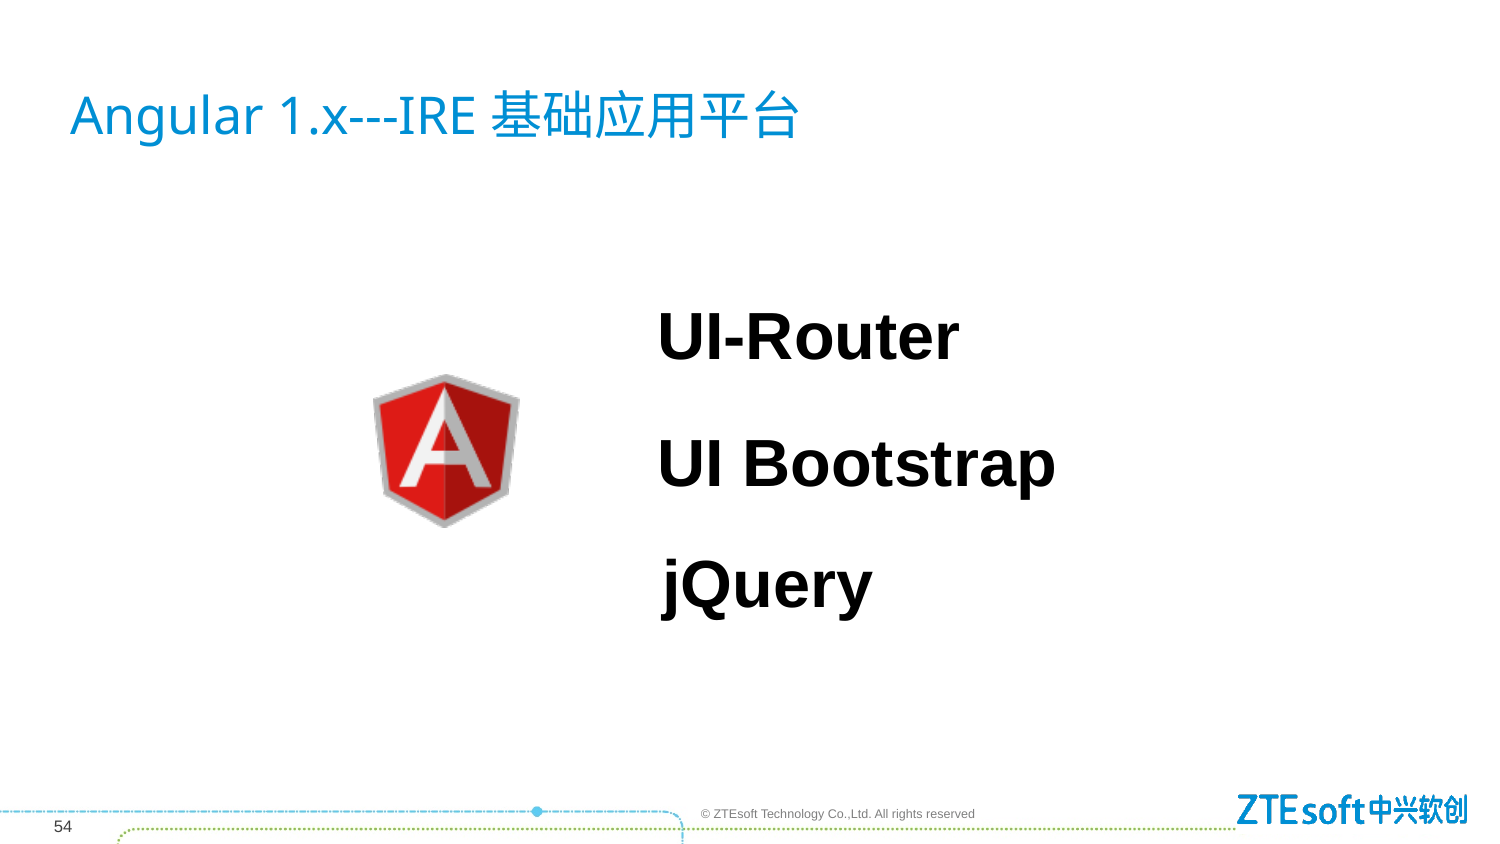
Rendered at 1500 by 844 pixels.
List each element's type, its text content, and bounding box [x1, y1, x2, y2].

picture [0, 784, 1500, 844]
text_box UI-Router [641, 285, 1065, 382]
picture [373, 374, 520, 528]
title Angular 1.x---IRE基础应用平台 [55, 67, 1452, 187]
text_box jQuery [647, 533, 1071, 630]
text_box UI Bootstrap [642, 412, 1076, 509]
